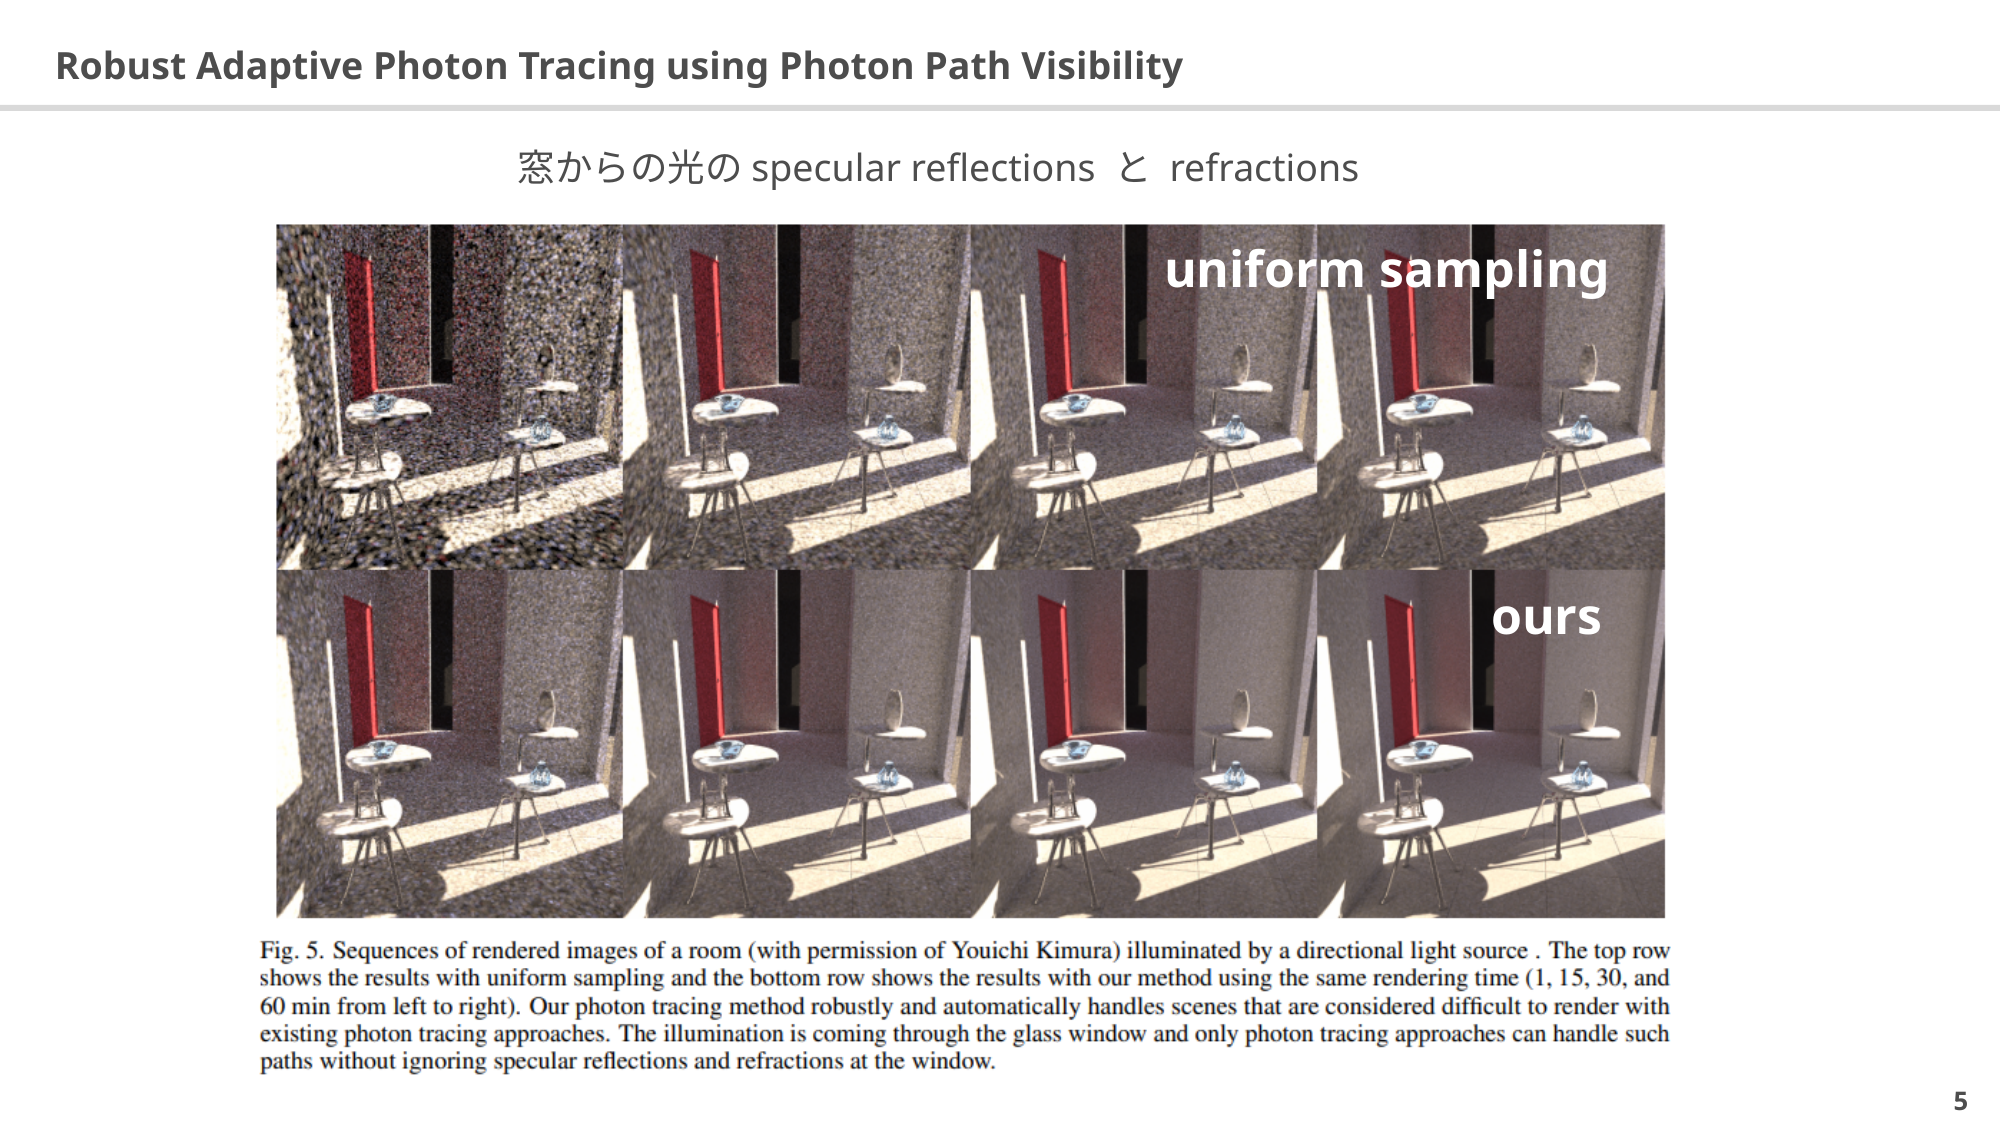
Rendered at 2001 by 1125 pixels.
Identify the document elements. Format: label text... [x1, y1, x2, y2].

text_box 窓からの光のspecular reflections と refractions [502, 136, 1375, 195]
title Robust Adaptive Photon Tracing using Photon Path Visibility [55, 25, 1945, 90]
slide_number 4 [1501, 1081, 1969, 1124]
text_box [237, 196, 1711, 1096]
